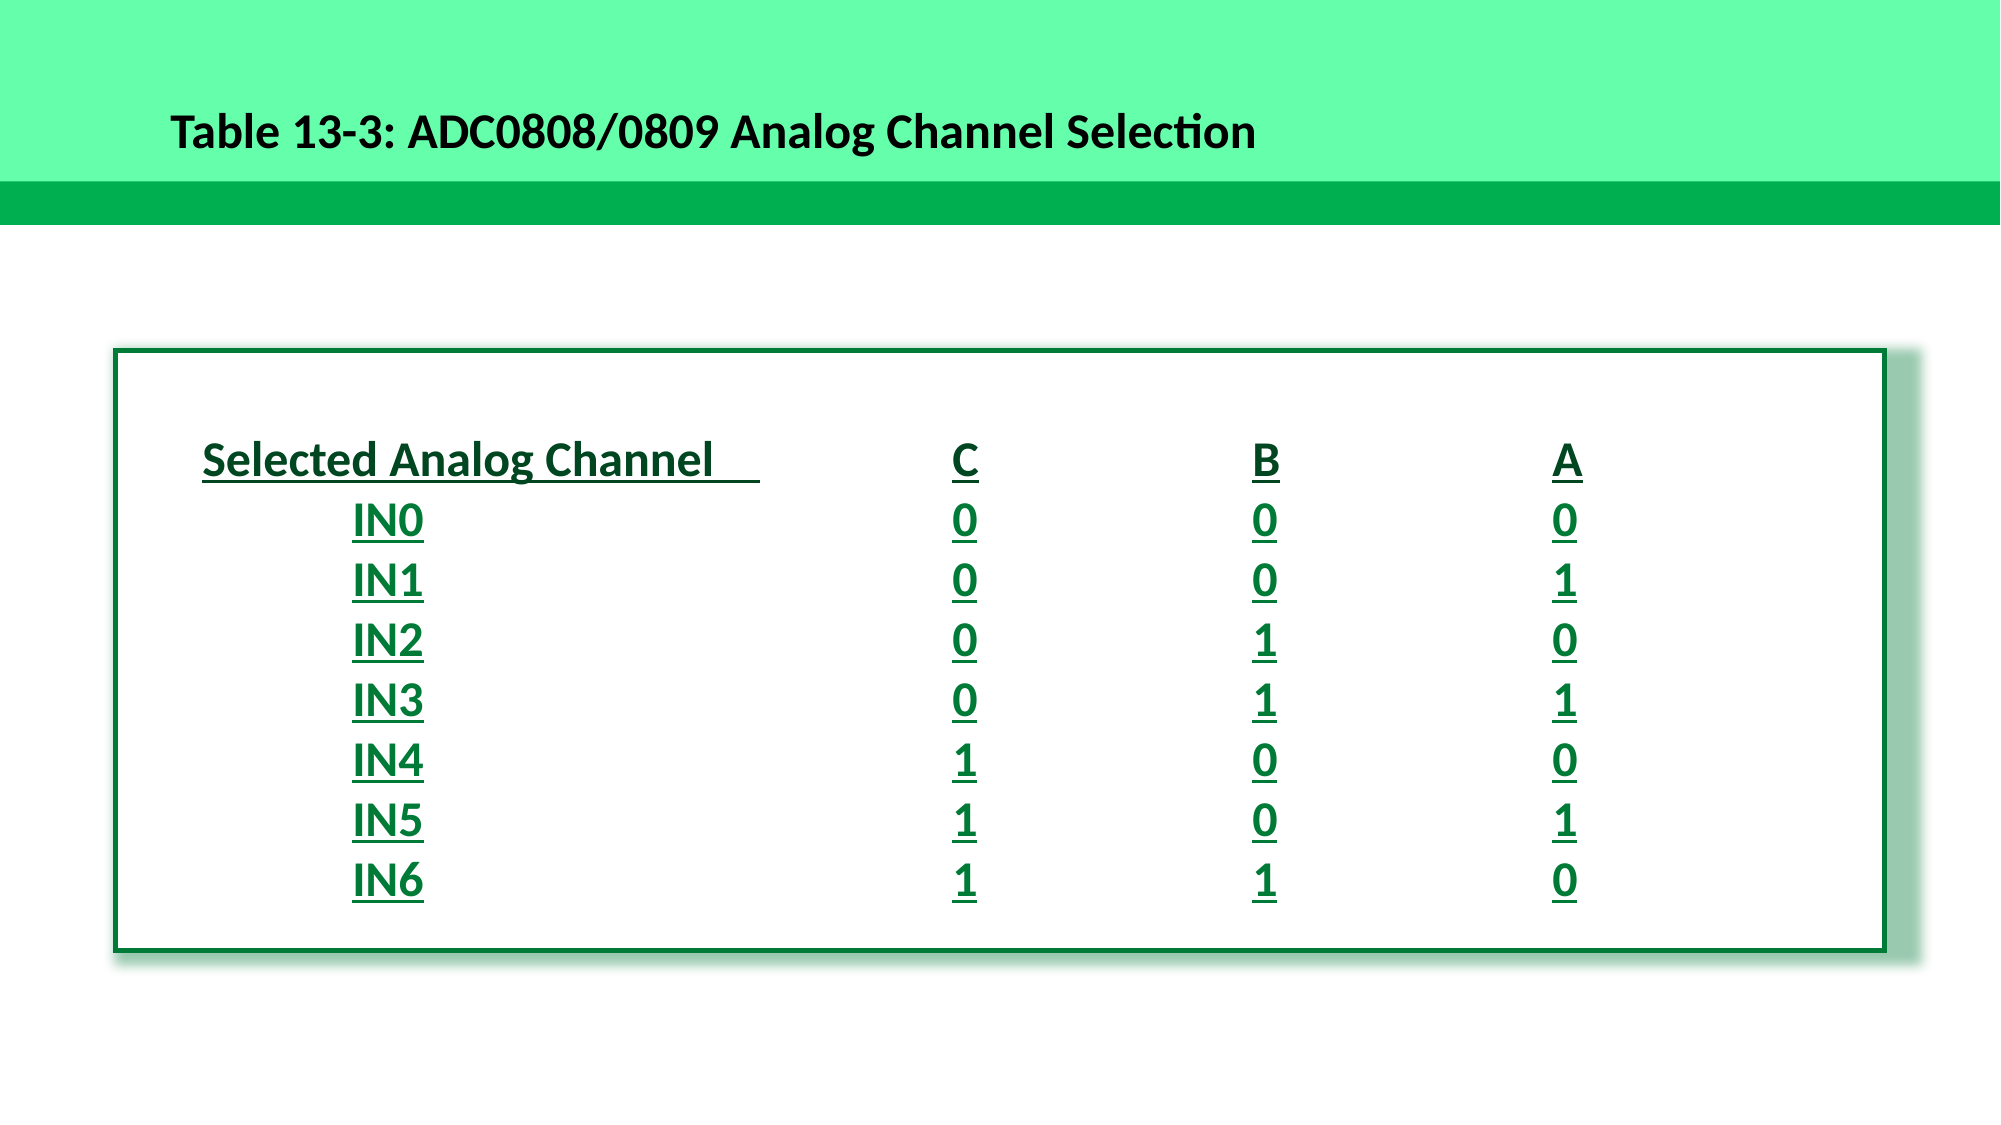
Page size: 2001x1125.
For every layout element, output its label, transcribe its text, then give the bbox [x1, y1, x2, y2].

text_box Table 13-3: ADC0808/0809 Analog Channel Selection [155, 90, 1845, 166]
text_box [114, 350, 1886, 952]
text_box [0, 0, 2000, 182]
text_box [0, 182, 2000, 226]
text_box Selected Analog Channel C B A IN0 0 0 0 IN1 0 0 1 IN2 0 1 0 IN3 0 1 1 IN4 1 0 0 IN5 1 0 1 IN6 1 1 0 [187, 419, 1813, 915]
